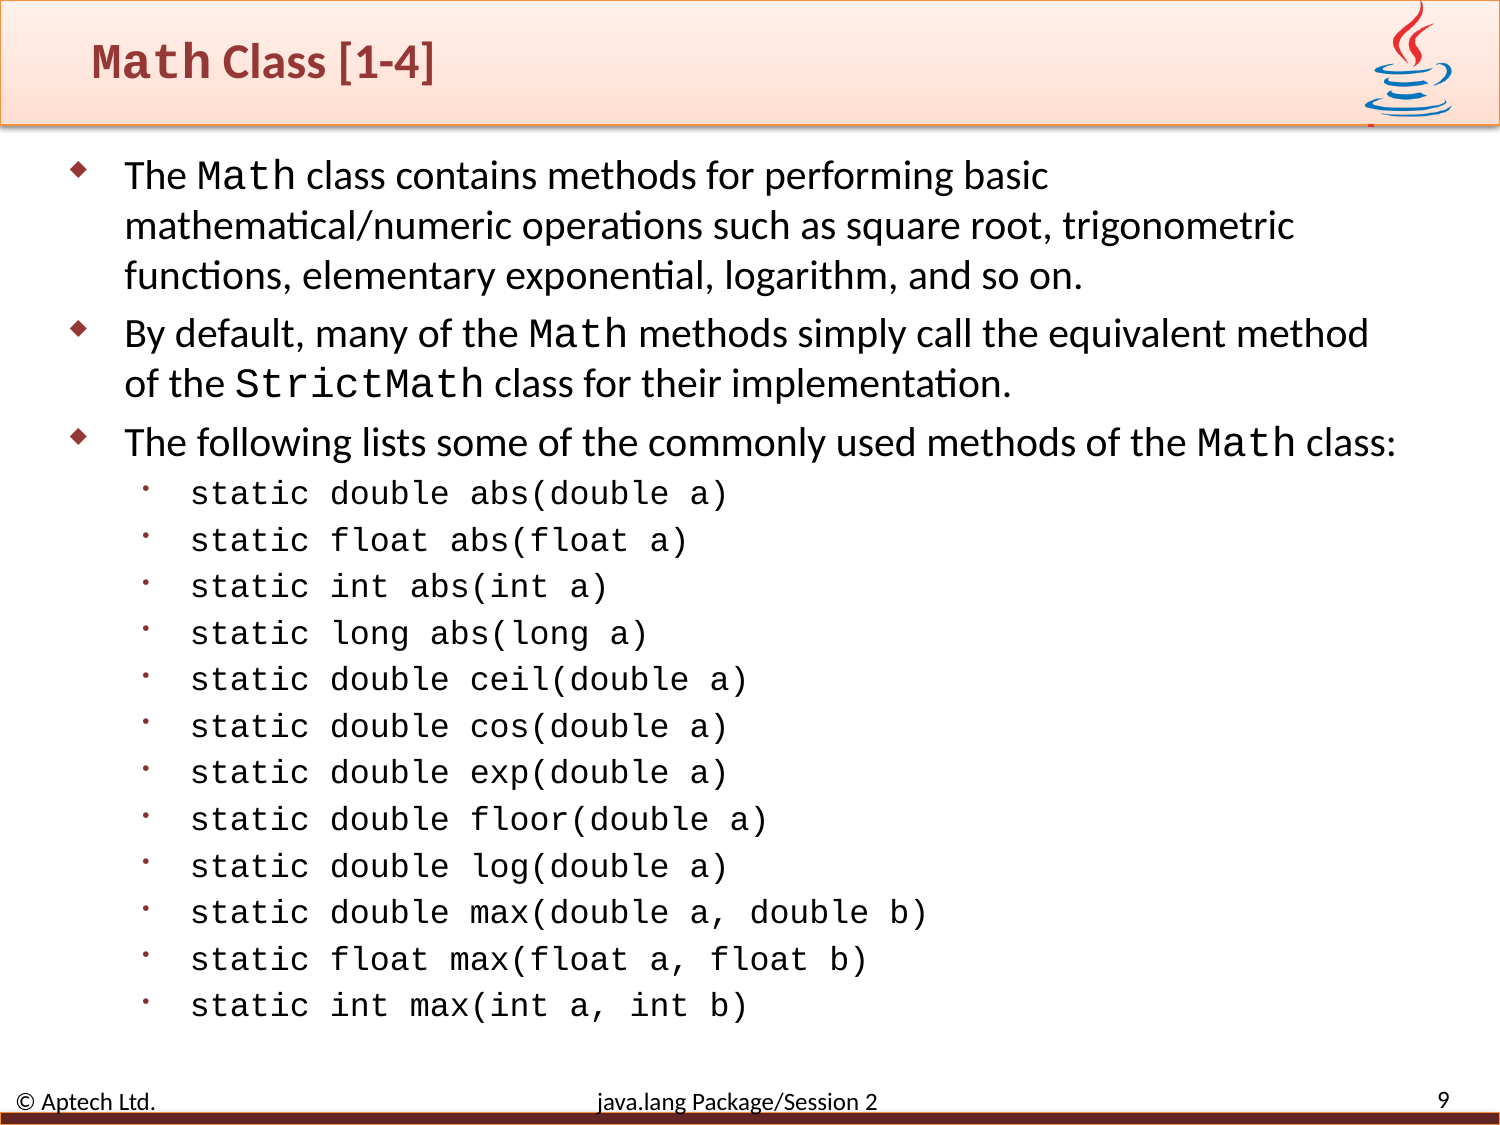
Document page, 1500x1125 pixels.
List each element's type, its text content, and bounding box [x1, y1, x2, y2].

slide_number 9 [1337, 1084, 1465, 1113]
footer © Aptech Ltd. java.lang Package/Session 2 [0, 1087, 1325, 1113]
list The Math class contains methods for performing basic mathematical/numeric operations such as square root, trigonometric functions, elementary exponential, logarithm, and so on. By default, many of the Math methods simply call the equivalent method of the StrictMath class for their implementation. The following lists some of the commonly used methods of the Math class: static double abs(double a) static float abs(float a) static int abs(int a) static long abs(long a) static double ceil(double a) static double cos(double a) static double exp(double a) static double floor(double a) static double log(double a) static double max(double a, double b) static float max(float a, float b) static int max(int a, int b) [52, 139, 1424, 894]
title Math Class [1-4] [76, 24, 1288, 93]
picture [1362, 0, 1454, 127]
